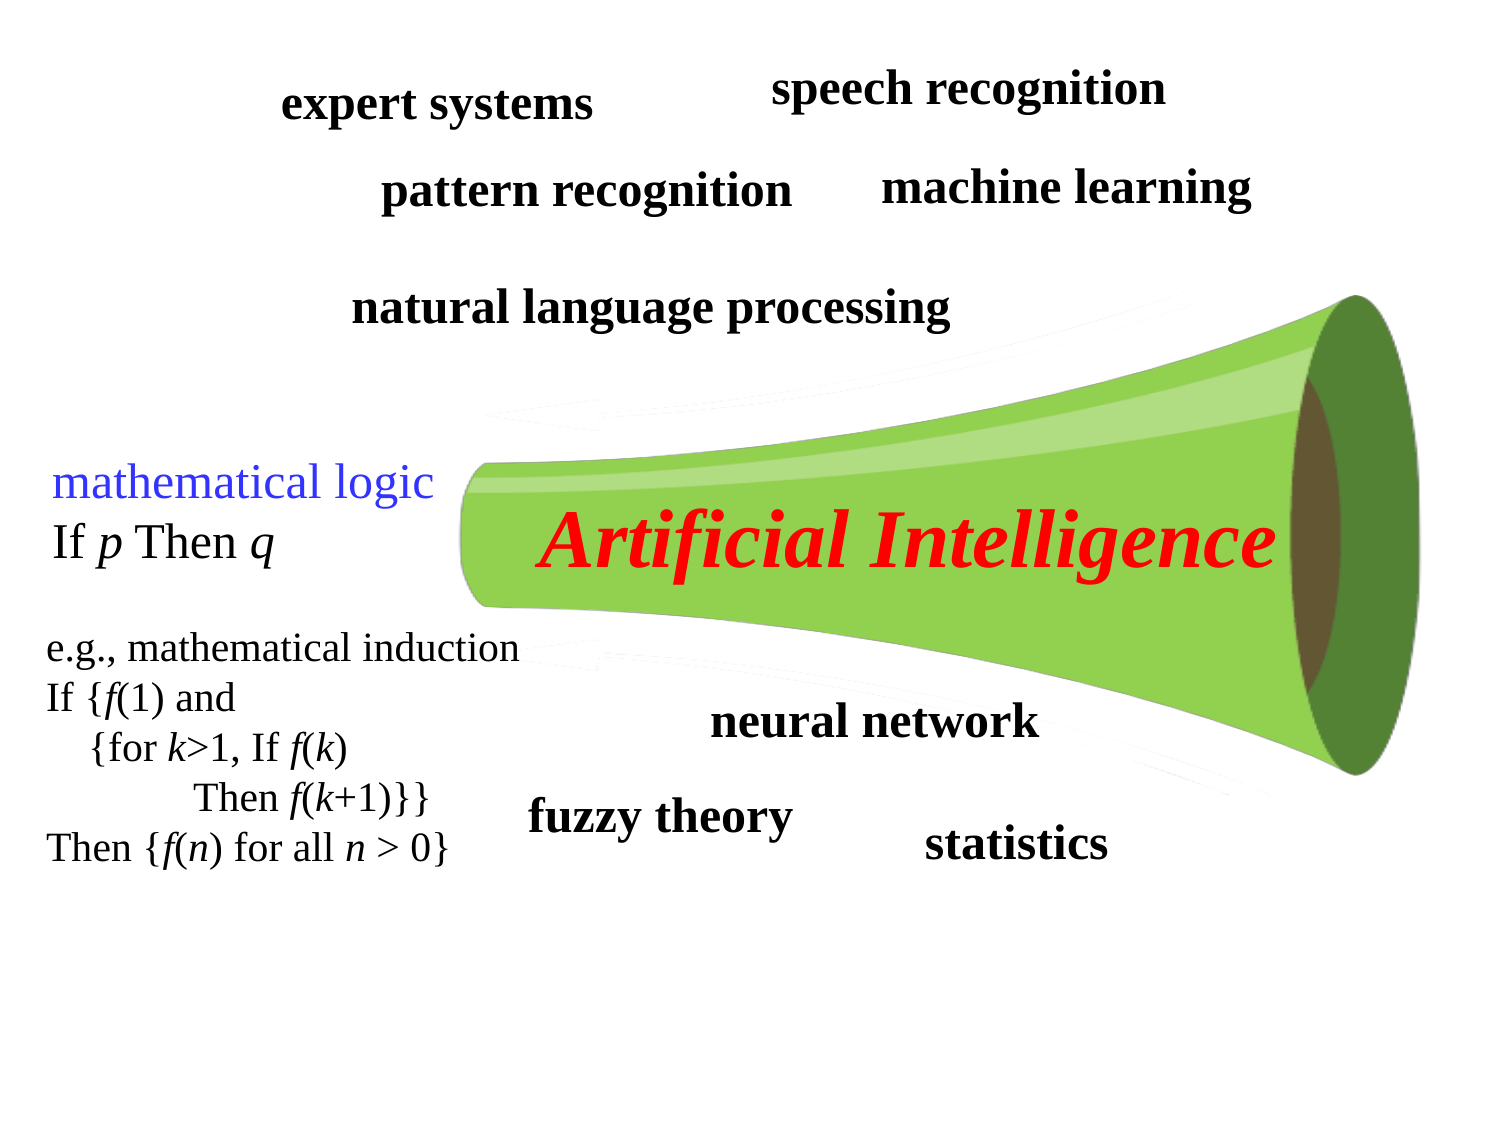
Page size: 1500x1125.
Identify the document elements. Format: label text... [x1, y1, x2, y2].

text_box statistics [910, 804, 1125, 878]
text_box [333, 46, 1273, 343]
picture [437, 268, 1444, 795]
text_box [31, 440, 591, 881]
text_box expert systems [266, 62, 328, 137]
text_box fuzzy theory [595, 804, 809, 851]
